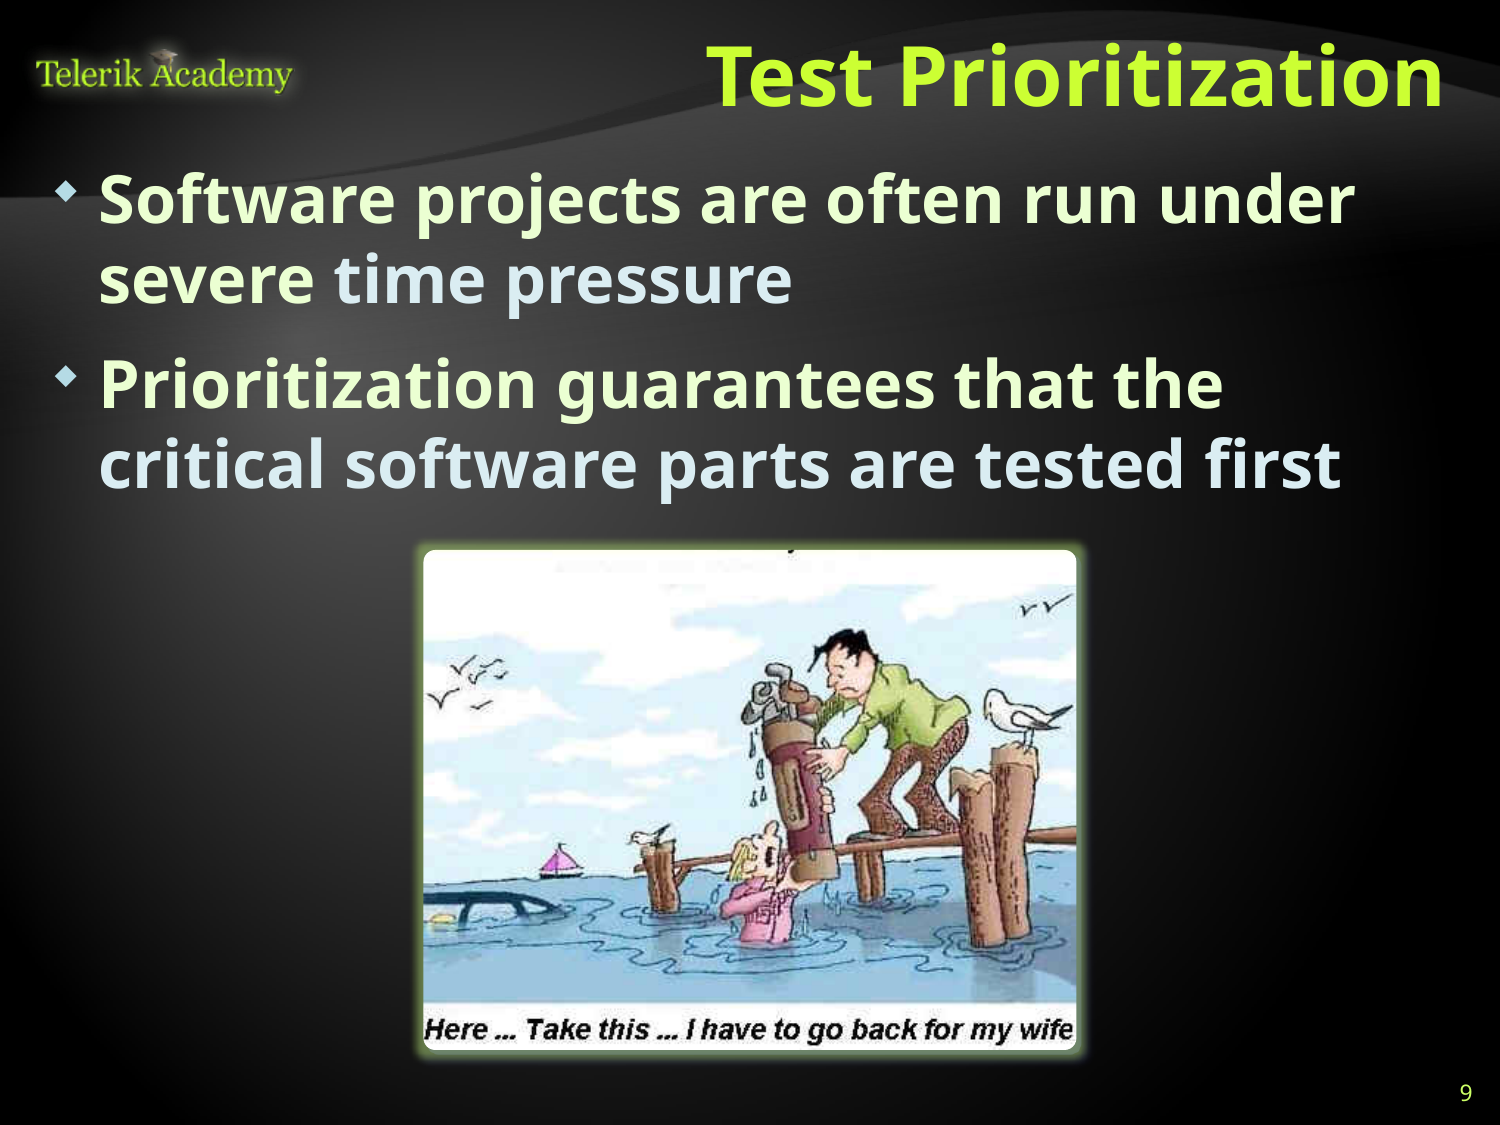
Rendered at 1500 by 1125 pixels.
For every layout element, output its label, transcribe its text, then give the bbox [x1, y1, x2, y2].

list Software projects are often run under severe time pressure Prioritization guarantees that the critical software parts are tested first [37, 149, 1463, 1100]
slide_number 9 [1412, 1074, 1488, 1113]
picture [0, 0, 1500, 1125]
title Test Prioritization [300, 12, 1463, 149]
